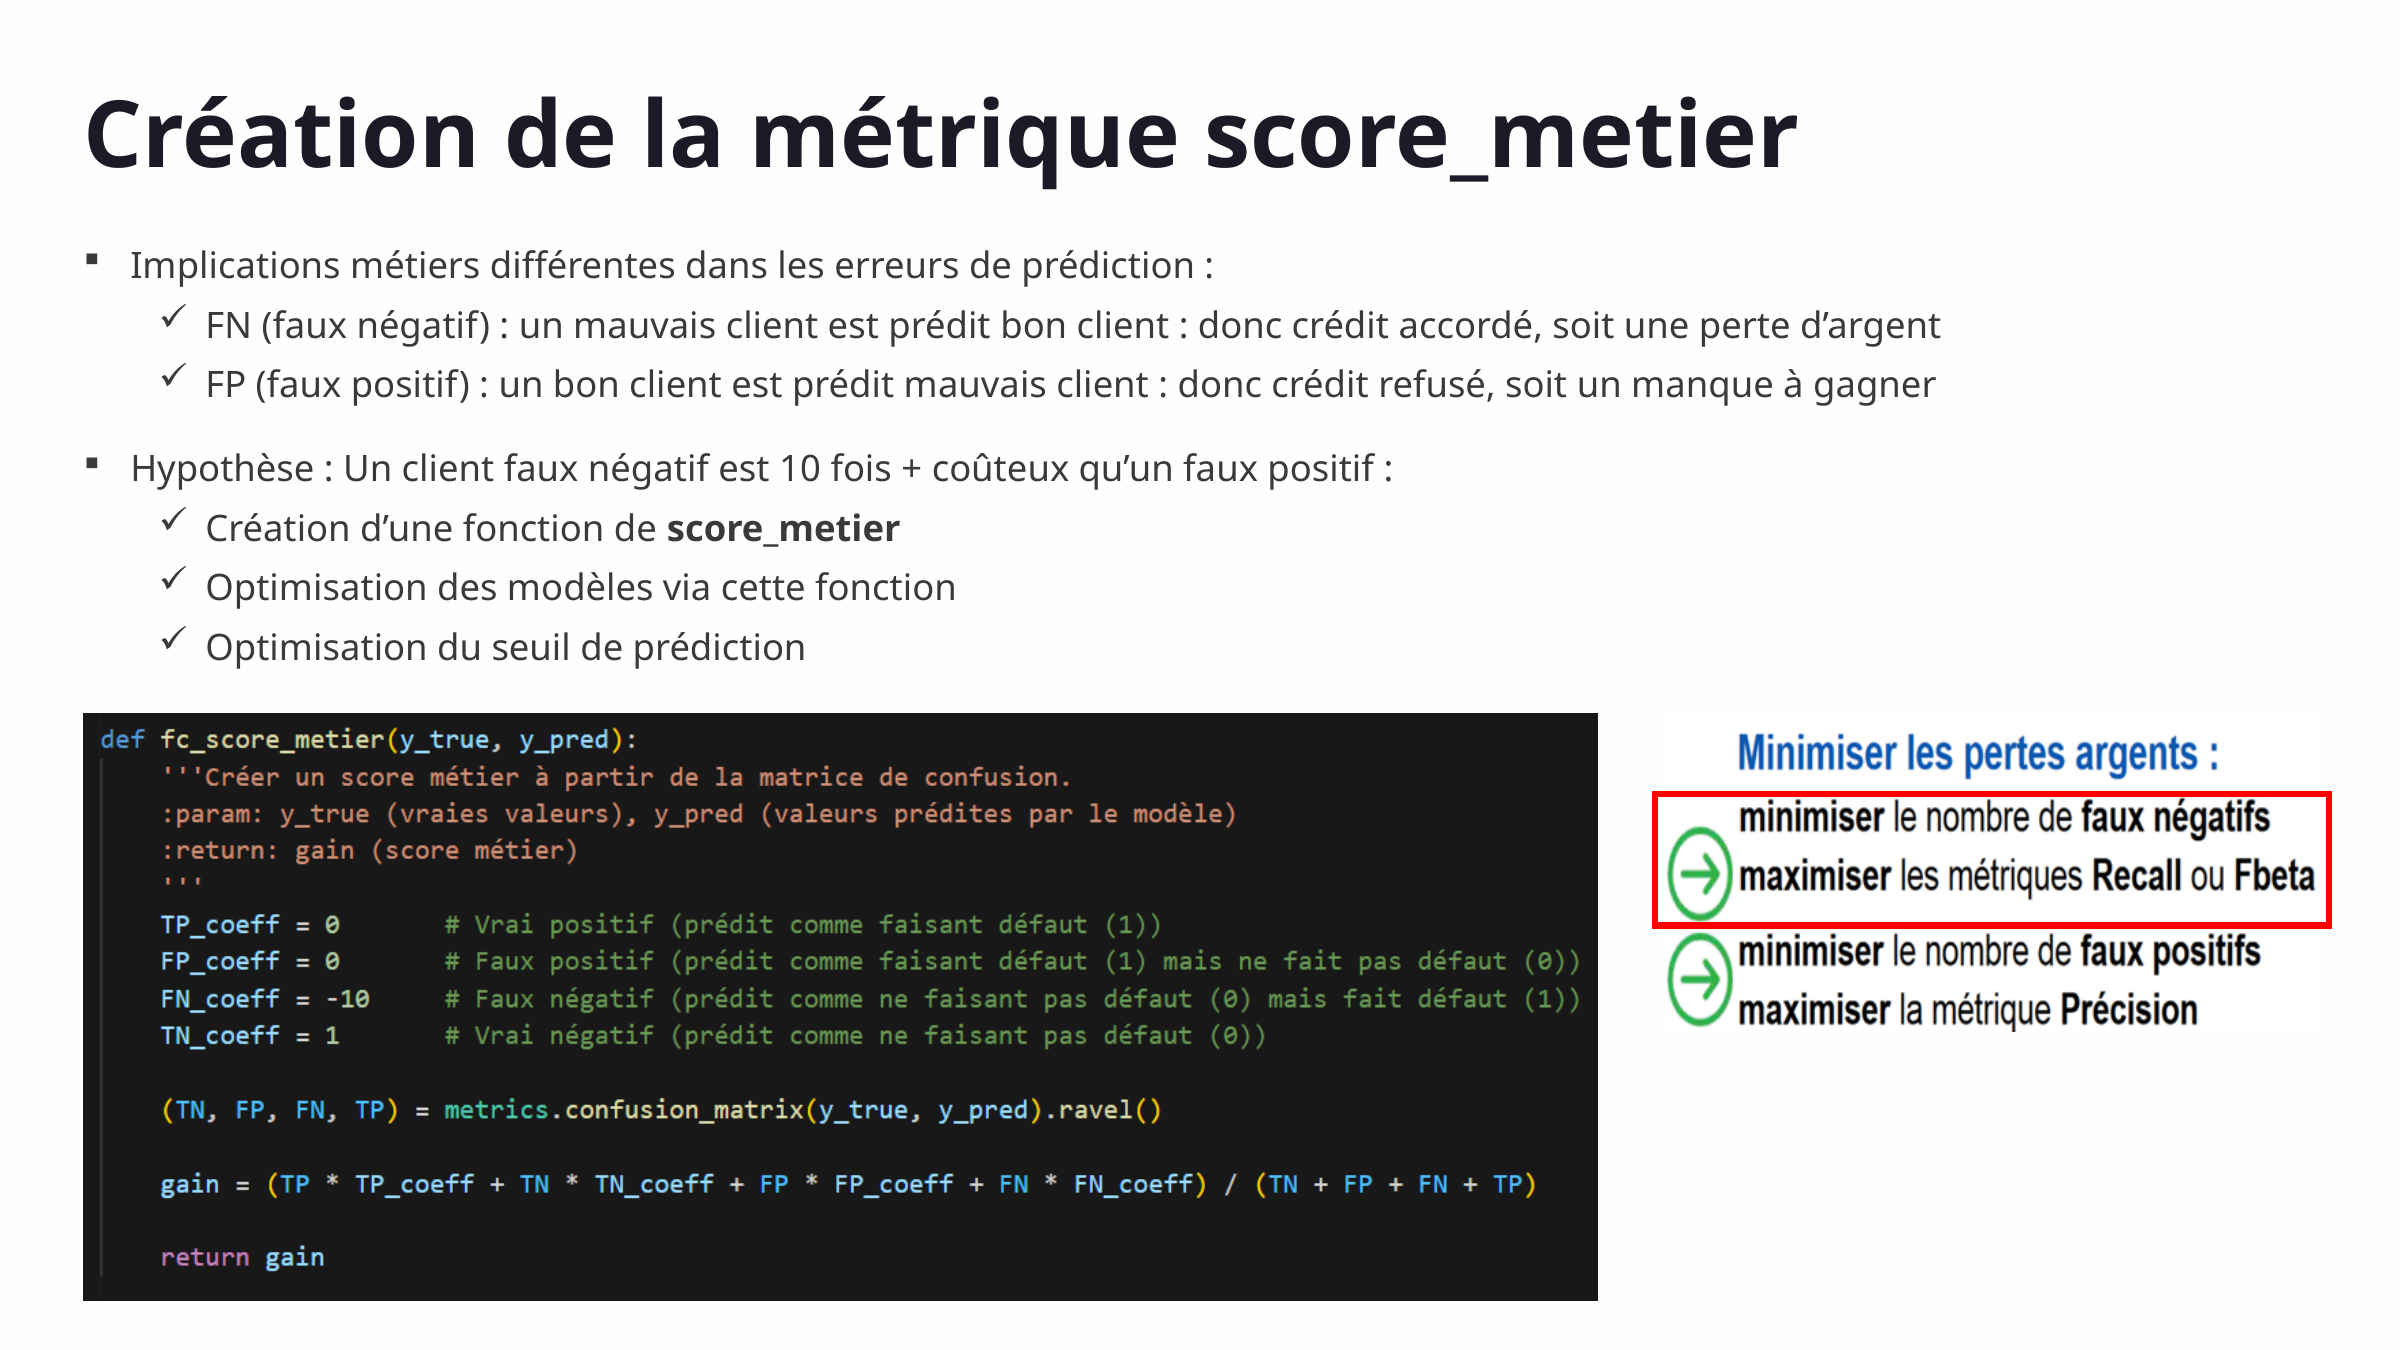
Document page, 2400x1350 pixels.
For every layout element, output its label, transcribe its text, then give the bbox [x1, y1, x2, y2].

picture [83, 713, 1598, 1301]
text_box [1654, 713, 2330, 1032]
text_box Création de la métrique score_metier [83, 70, 2315, 187]
text_box Implications métiers différentes dans les erreurs de prédiction : FN (faux négatif) : un mauvais client est prédit bon client : donc crédit accordé, soit une perte d’argent FP (faux positif) : un bon client est prédit mauvais client : donc crédit refusé, soit un manque à gagner Hypothèse : Un client faux négatif est 10 fois + coûteux qu’un faux positif : Création d’une fonction de score_metier Optimisation des modèles via cette fonction Optimisation du seuil de prédiction [83, 226, 2315, 668]
